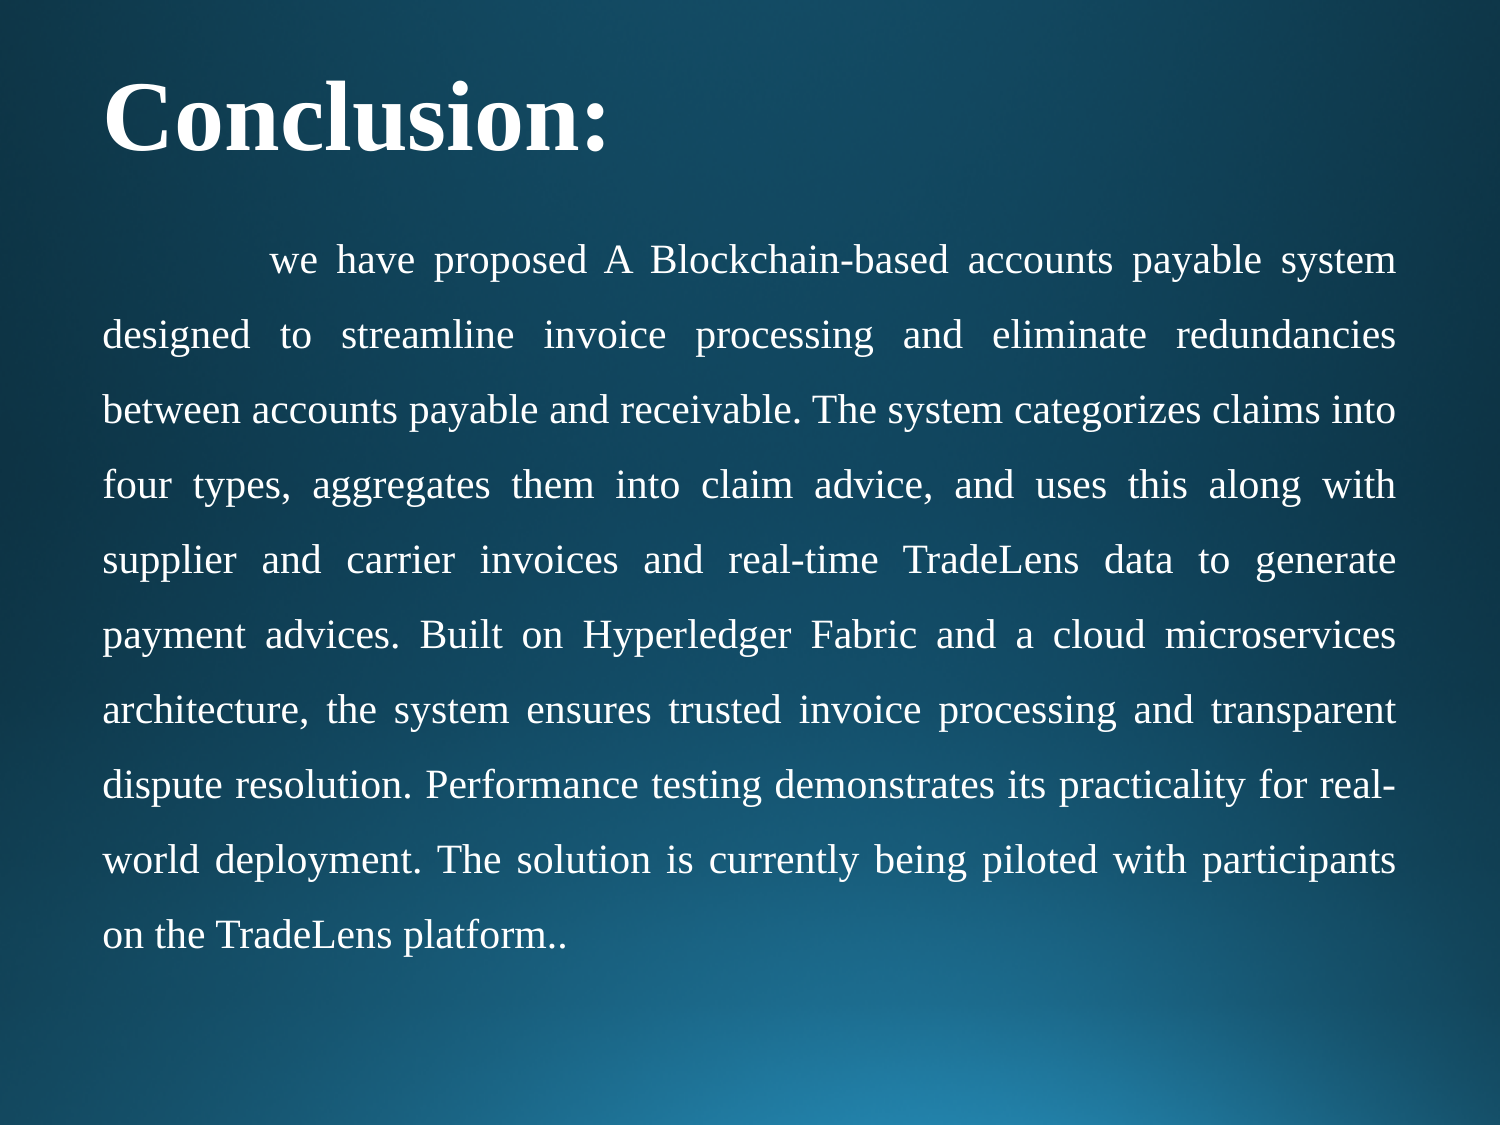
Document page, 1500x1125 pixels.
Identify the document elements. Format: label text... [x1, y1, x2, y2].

list Conclusion: [87, 56, 1388, 199]
text_box we have proposed A Blockchain-based accounts payable system designed to streamline invoice processing and eliminate redundancies between accounts payable and receivable. The system categorizes claims into four types, aggregates them into claim advice, and uses this along with supplier and carrier invoices and real-time TradeLens data to generate payment advices. Built on Hyperledger Fabric and a cloud microservices architecture, the system ensures trusted invoice processing and transparent dispute resolution. Performance testing demonstrates its practicality for real-world deployment. The solution is currently being piloted with participants on the TradeLens platform.. [87, 199, 1413, 1036]
picture [0, 0, 1500, 1125]
